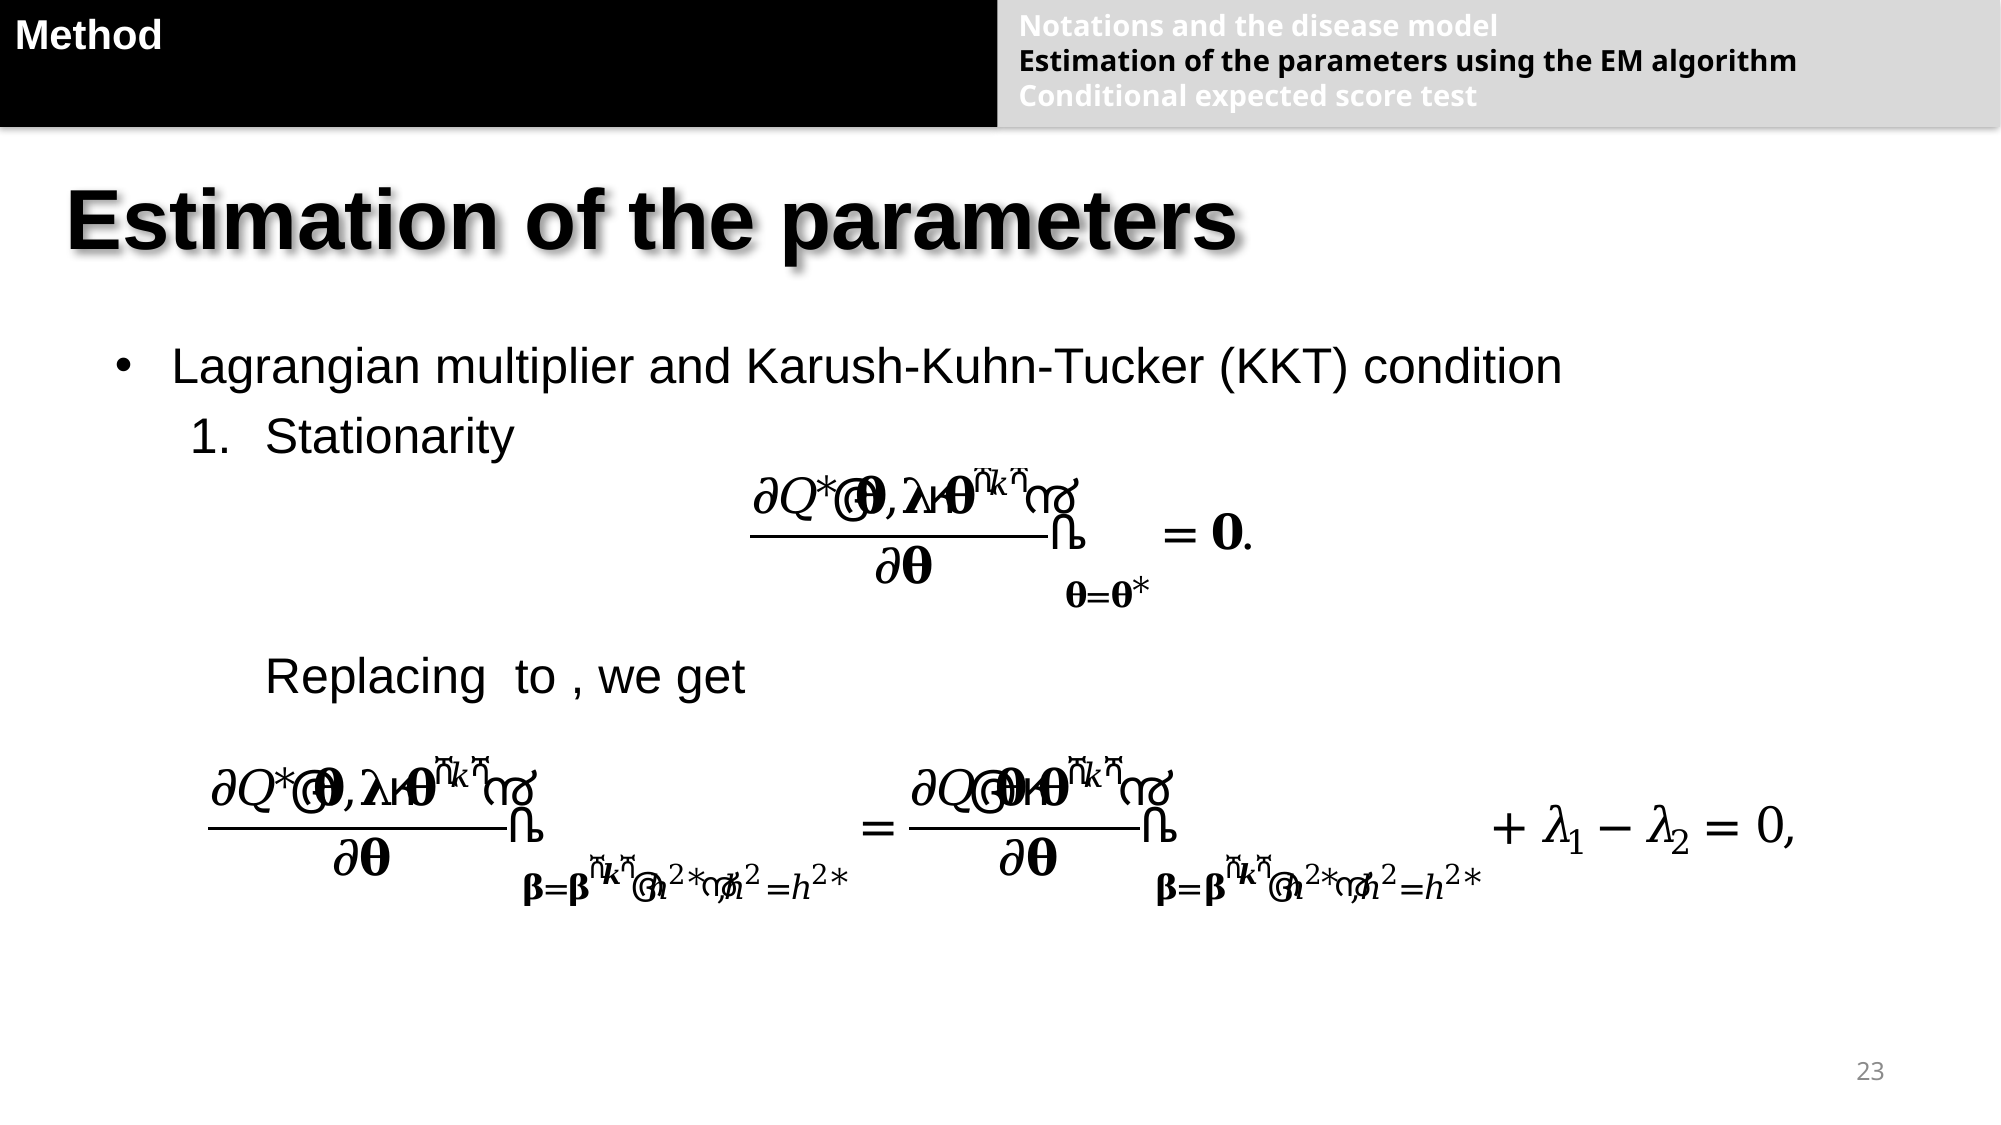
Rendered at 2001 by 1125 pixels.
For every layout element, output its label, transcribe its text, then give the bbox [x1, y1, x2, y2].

picture [83, 467, 1916, 669]
text_box Method [0, 0, 894, 65]
picture [83, 756, 1916, 928]
title Estimation of the parameters [50, 155, 1851, 274]
text_box Notations and the disease model Estimation of the parameters using the EM algorithm Conditional expected score test [1003, 0, 2000, 120]
slide_number 23 [1433, 1042, 1900, 1103]
